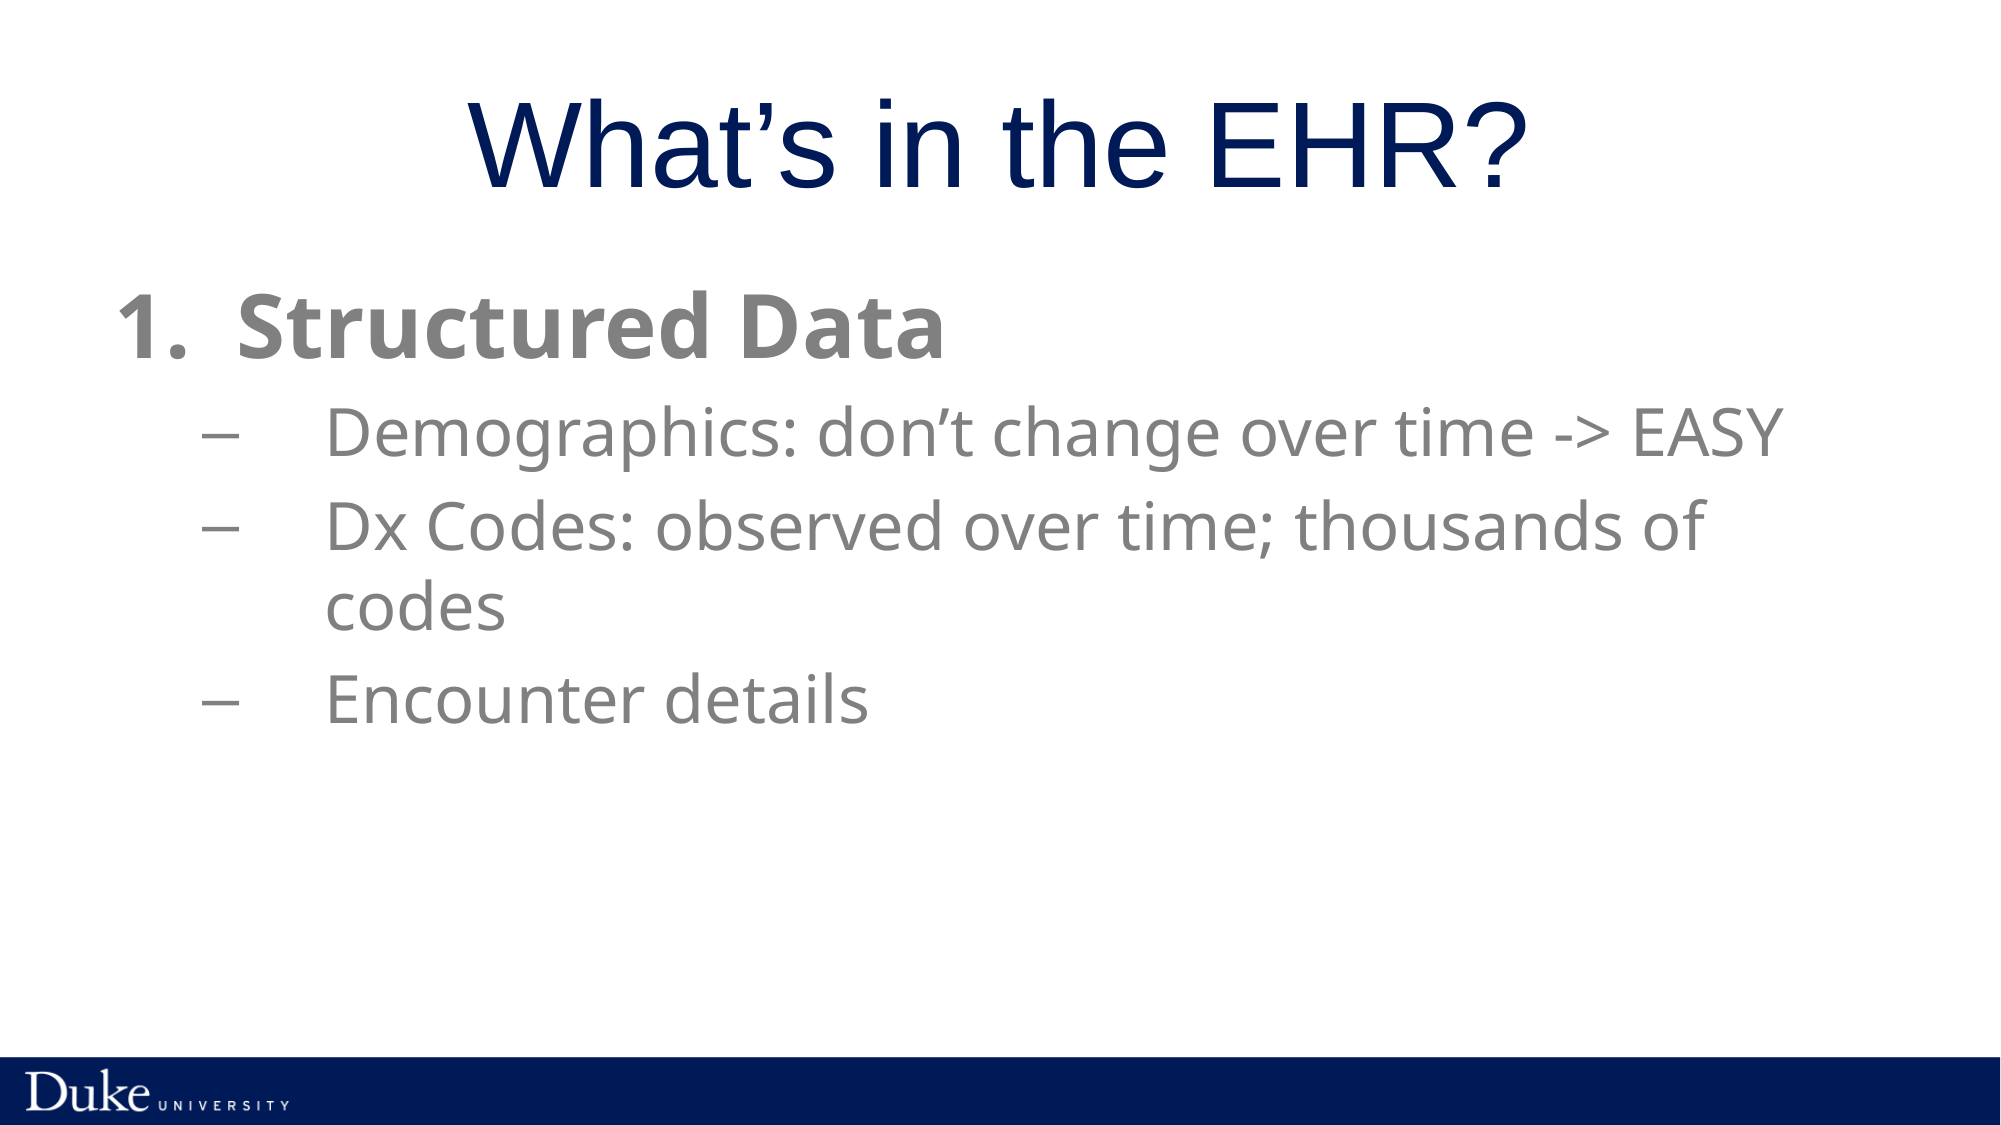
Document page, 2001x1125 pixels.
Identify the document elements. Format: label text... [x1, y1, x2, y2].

title What’s in the EHR? [99, 45, 1900, 233]
list Structured Data Demographics: don’t change over time -> EASY Dx Codes: observed over time; thousands of codes Encounter details [99, 262, 1900, 960]
picture [0, 0, 2001, 1125]
